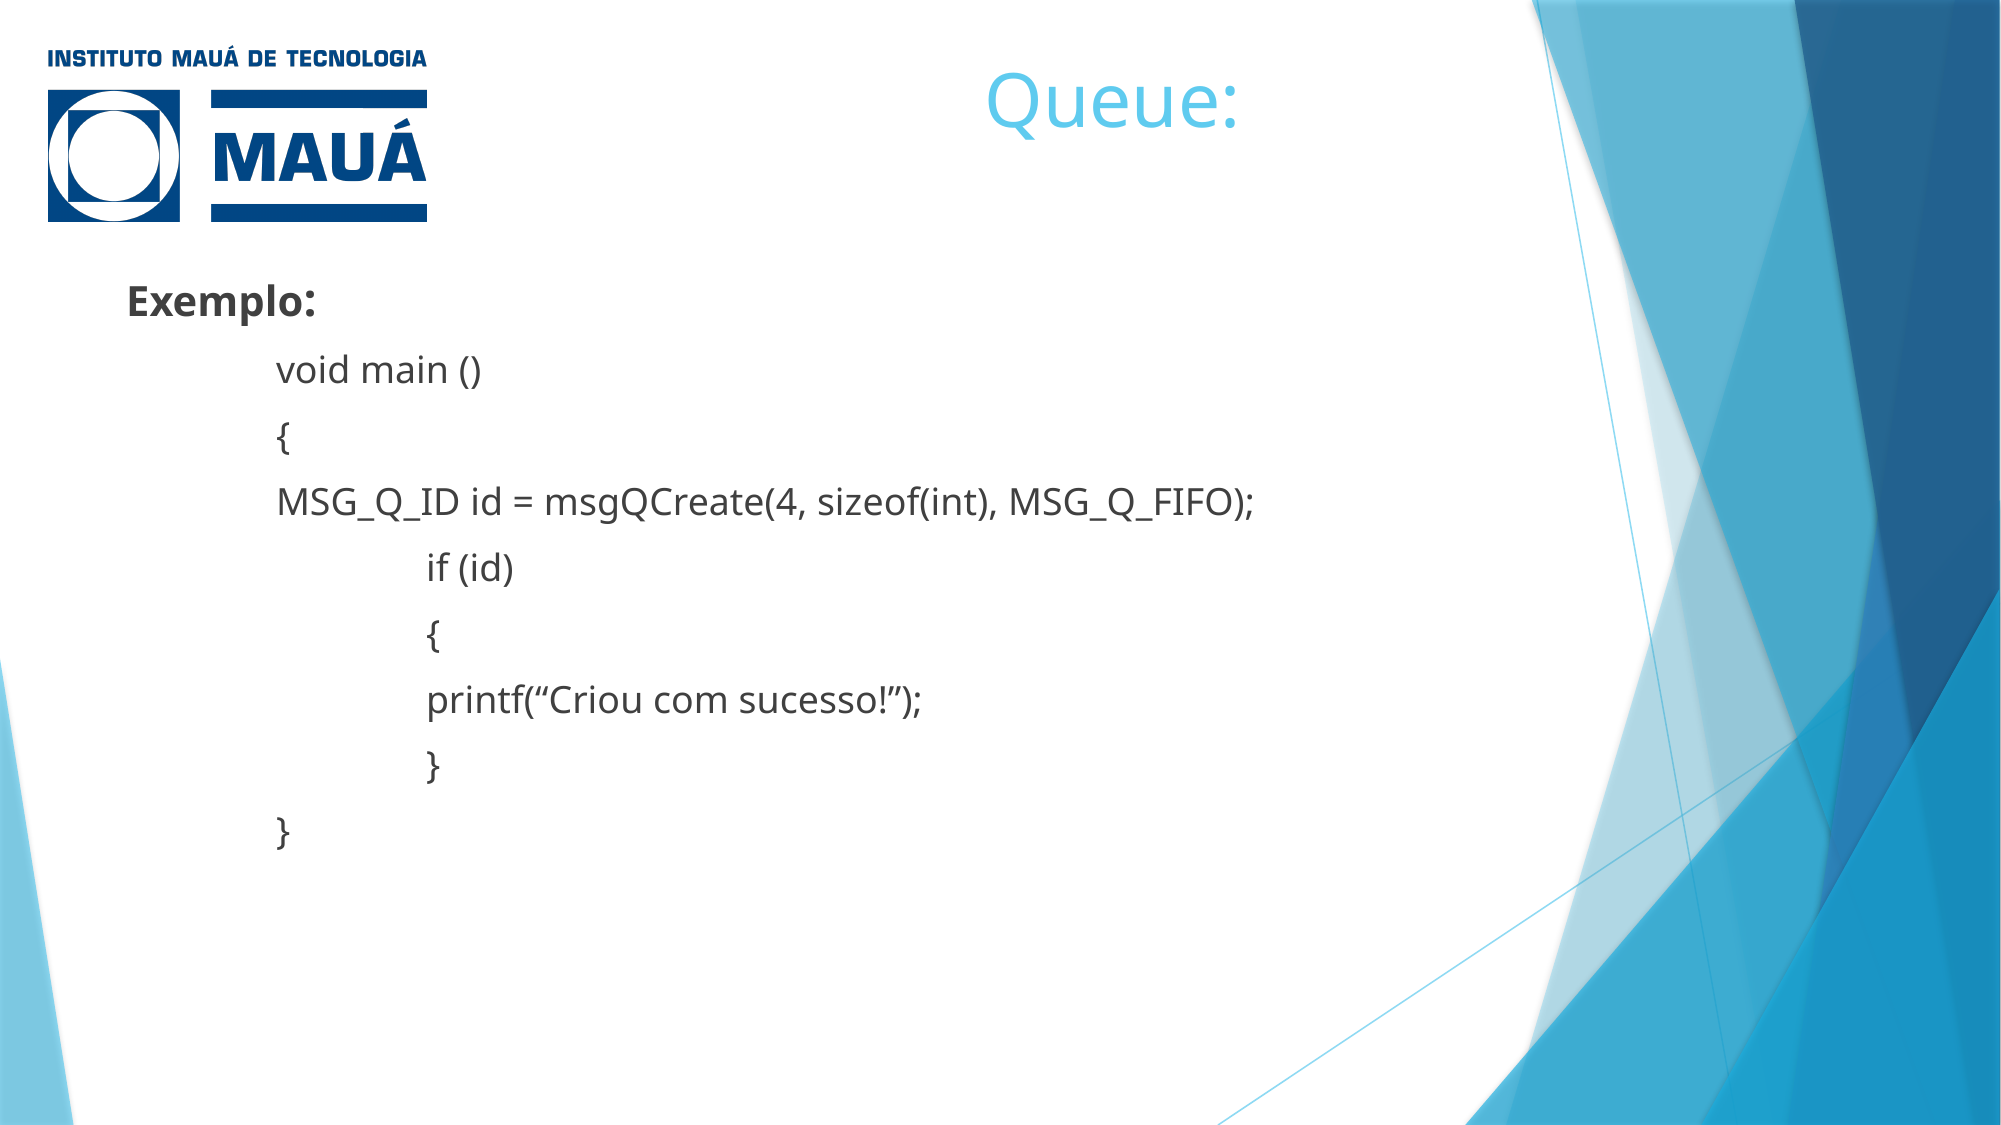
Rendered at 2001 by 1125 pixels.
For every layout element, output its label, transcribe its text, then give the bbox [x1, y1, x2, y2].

text_box Queue: [970, 45, 1518, 106]
picture [47, 44, 428, 223]
list Exemplo: void main () { MSG_Q_ID id = msgQCreate(4, sizeof(int), MSG_Q_FIFO); if (id) { printf(“Criou com sucesso!”); } } [111, 263, 1522, 1109]
